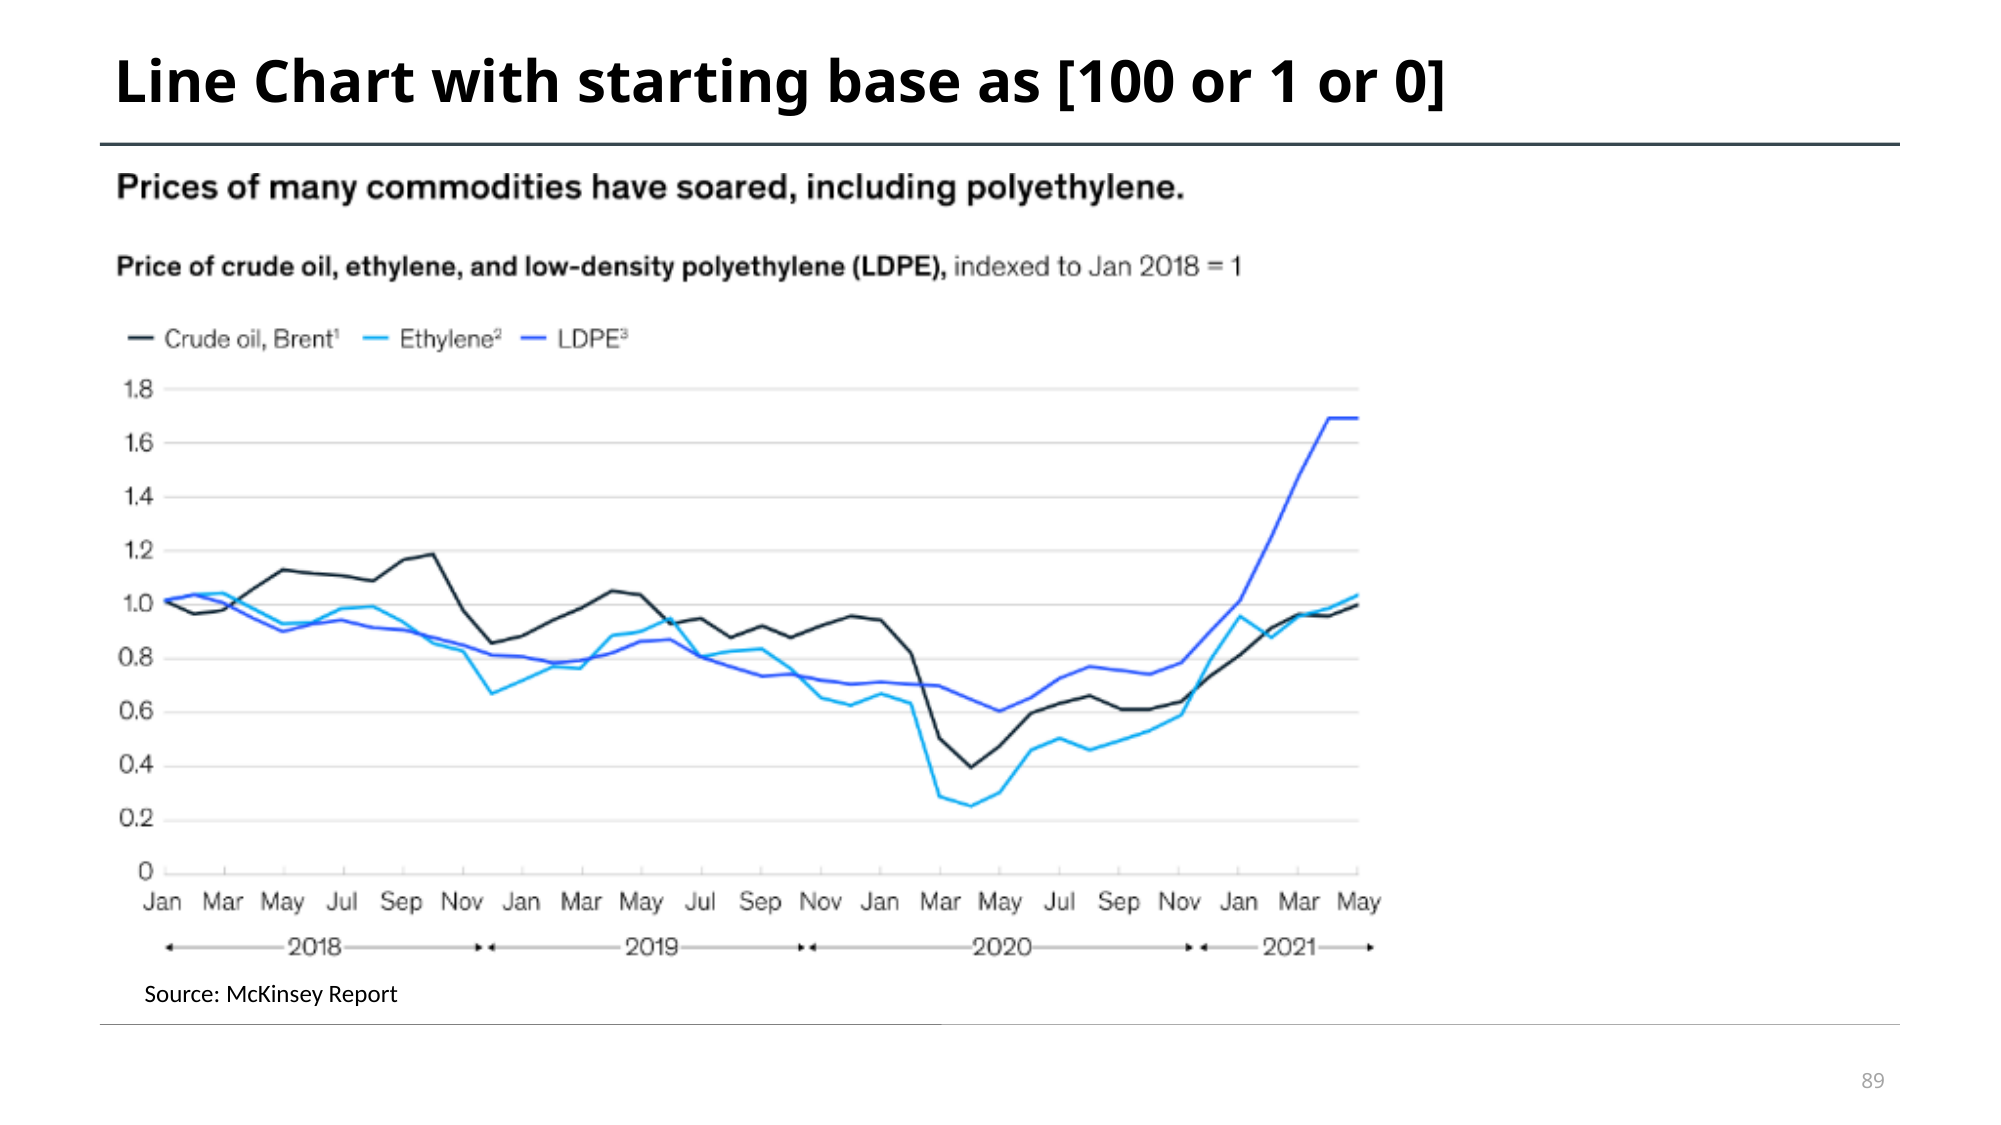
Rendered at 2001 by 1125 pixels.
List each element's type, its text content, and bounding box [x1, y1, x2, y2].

title Line Chart with starting base as [100 or 1 or 0] [99, 33, 1900, 135]
slide_number 89 [1450, 1061, 1900, 1103]
text_box Source: McKinsey Report [144, 977, 399, 1008]
picture [99, 173, 1411, 977]
